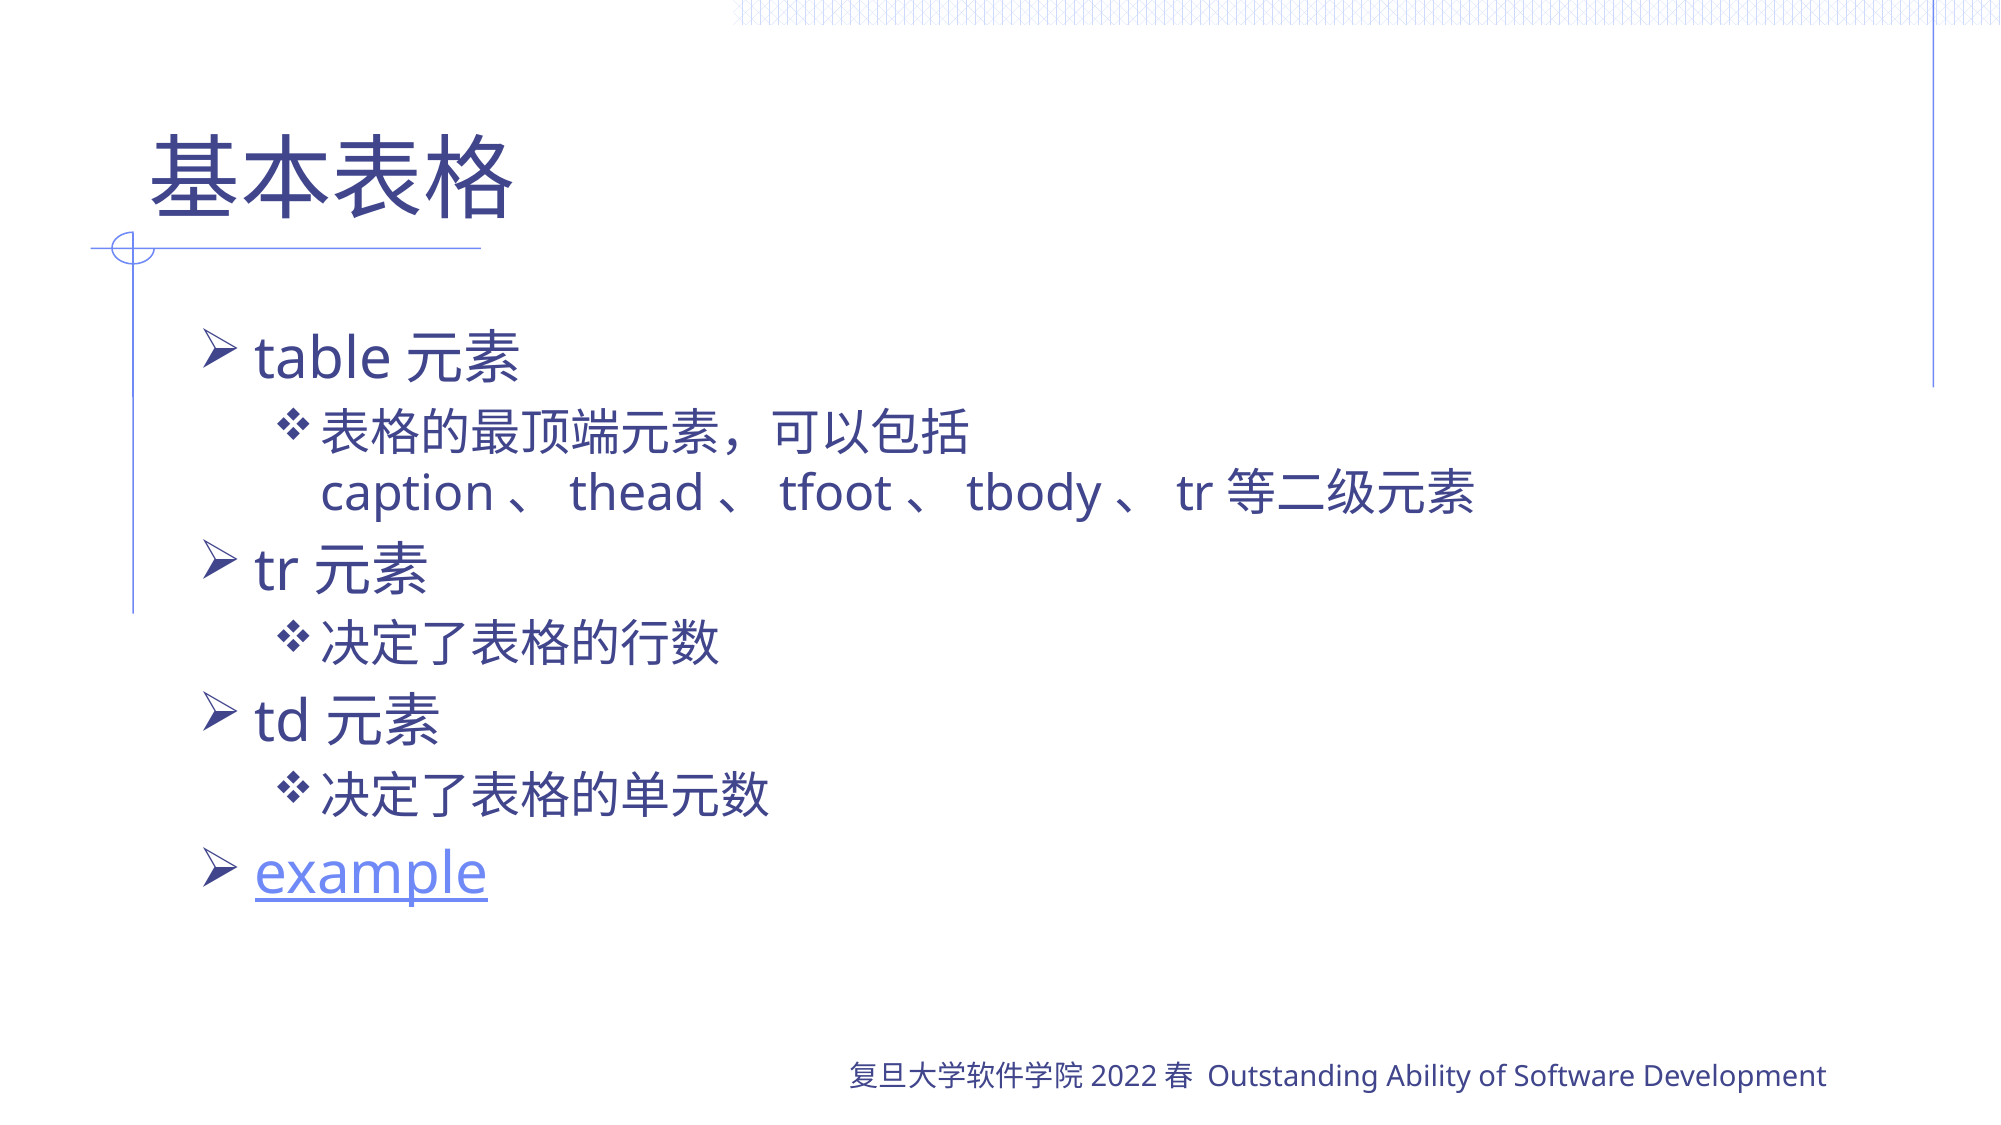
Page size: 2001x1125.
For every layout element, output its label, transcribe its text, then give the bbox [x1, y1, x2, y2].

title 基本表格 [133, 50, 1834, 238]
list table元素 表格的最顶端元素，可以包括caption、thead、tfoot、tbody、tr等二级元素 tr元素 决定了表格的行数 td元素 决定了表格的单元数 example [183, 312, 1884, 988]
